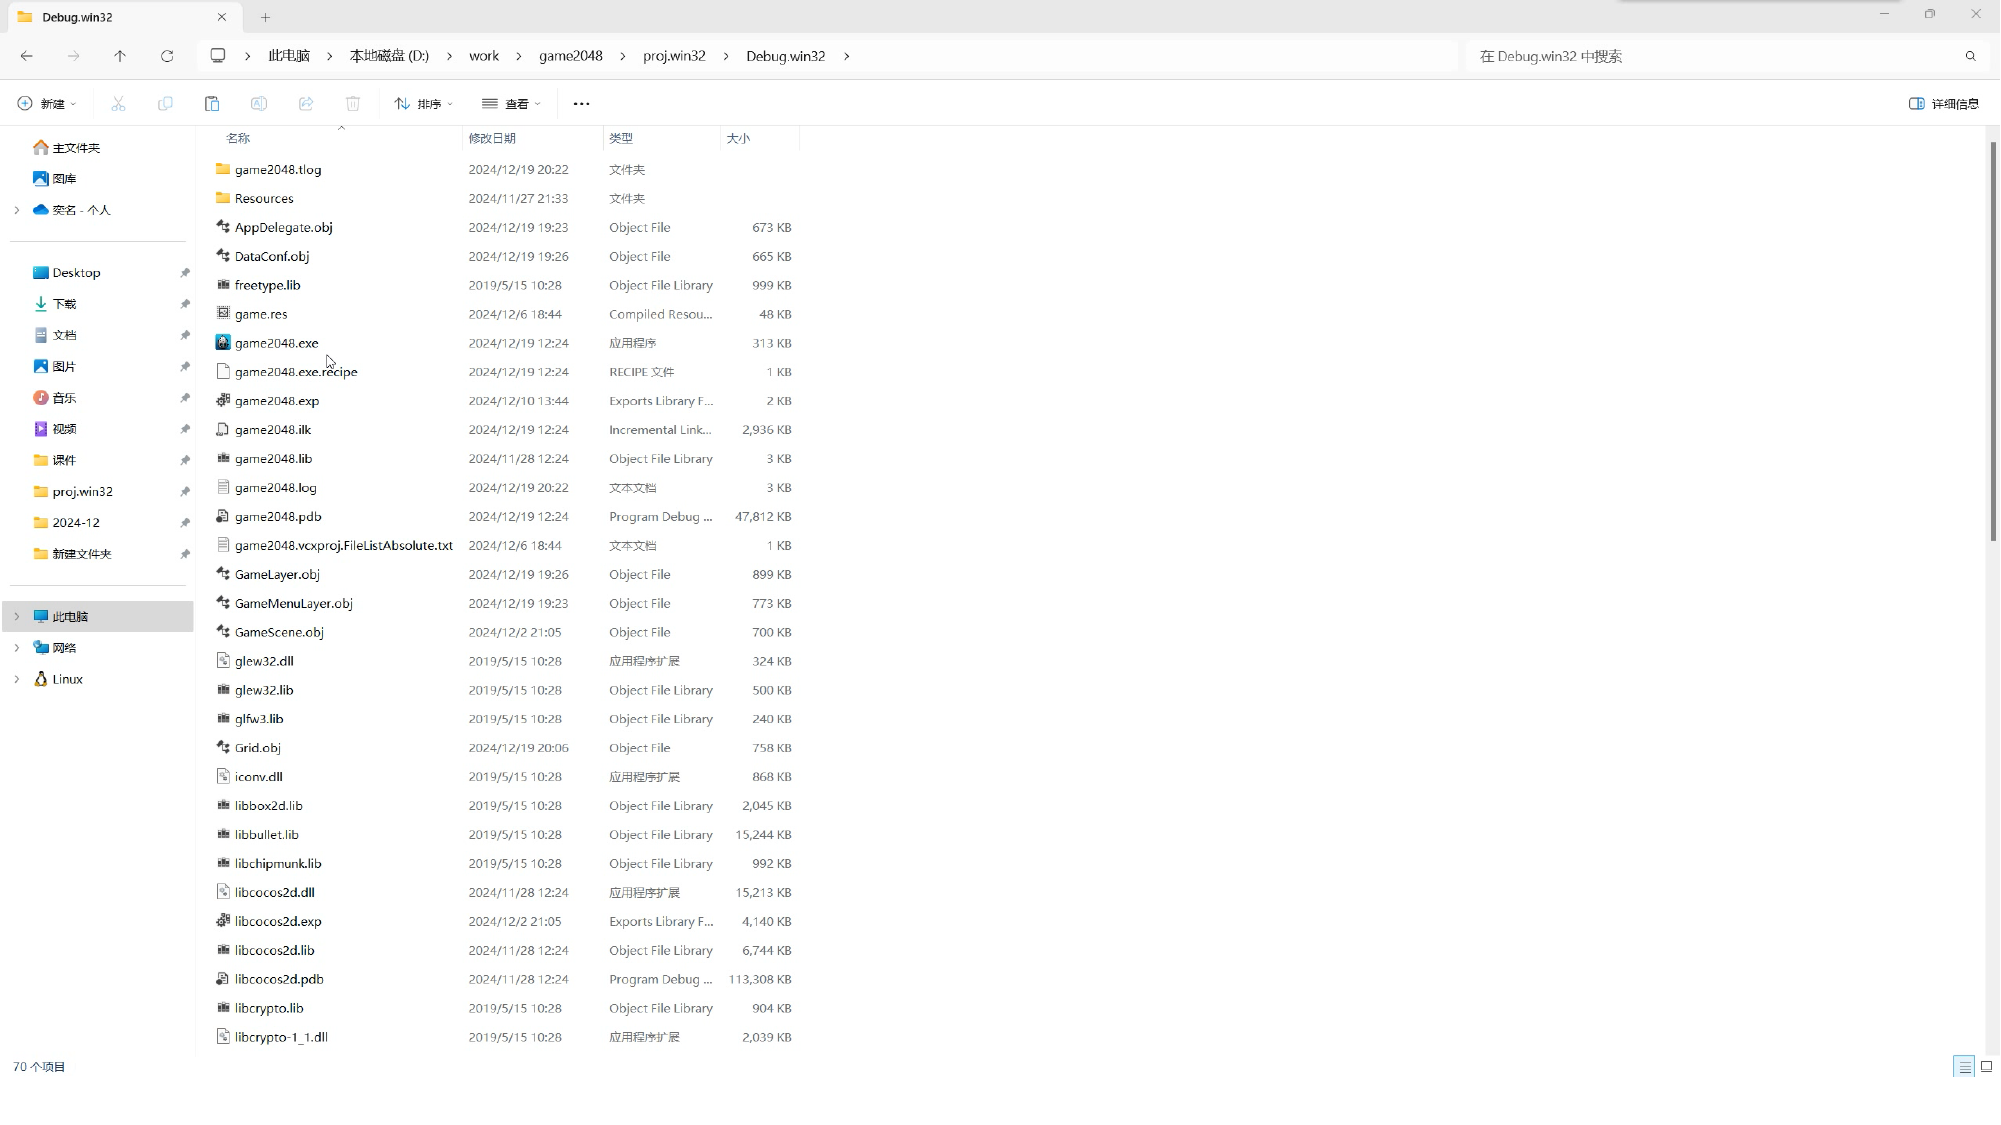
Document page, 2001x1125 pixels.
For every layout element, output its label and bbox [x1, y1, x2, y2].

text_box [0, 0, 2000, 1078]
